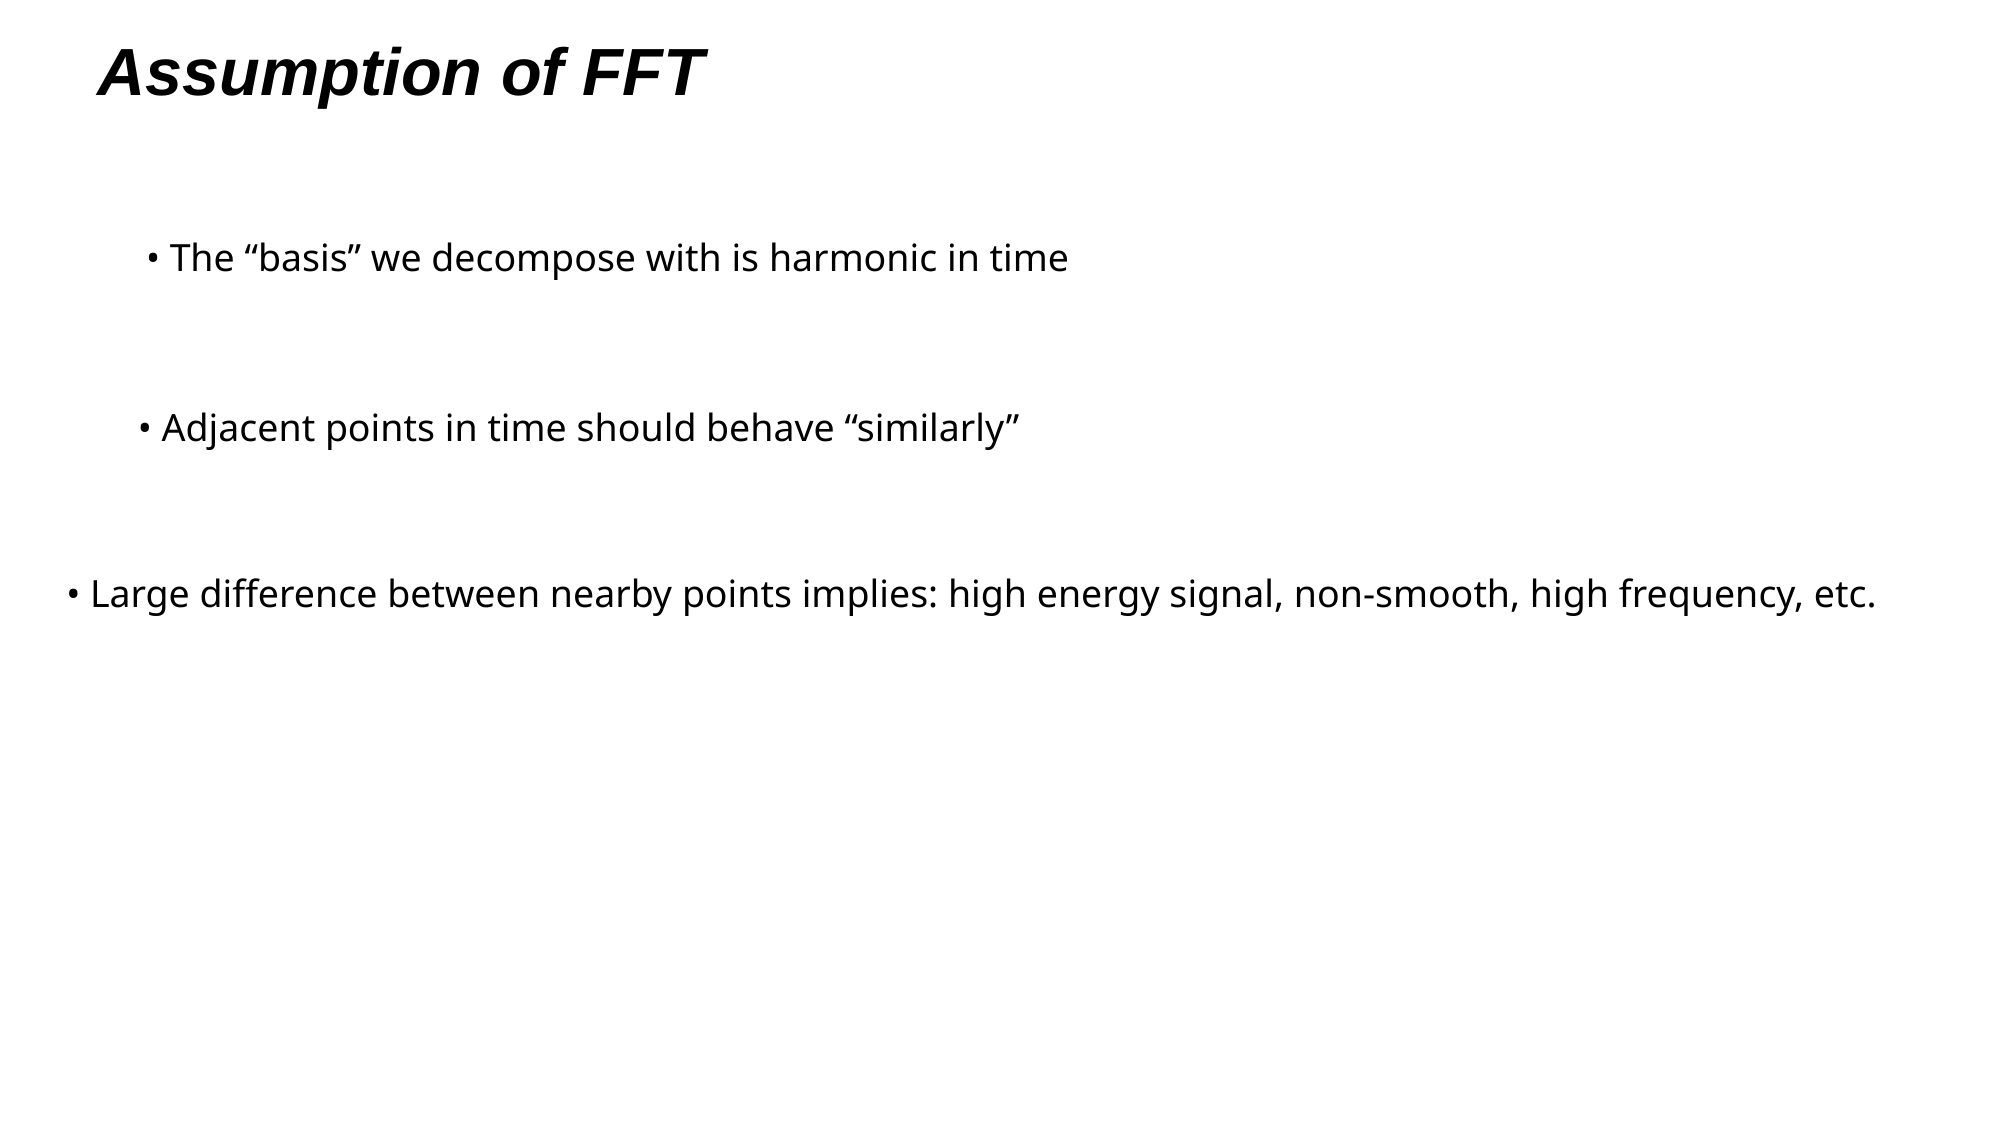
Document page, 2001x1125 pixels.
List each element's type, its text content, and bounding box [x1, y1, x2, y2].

text_box Assumption of FFT [82, 0, 2000, 118]
text_box • Adjacent points in time should behave “similarly” [123, 396, 1036, 456]
text_box • The “basis” we decompose with is harmonic in time [131, 226, 1085, 287]
text_box • Large difference between nearby points implies: high energy signal, non-smooth, high frequency, etc. [51, 562, 1903, 623]
